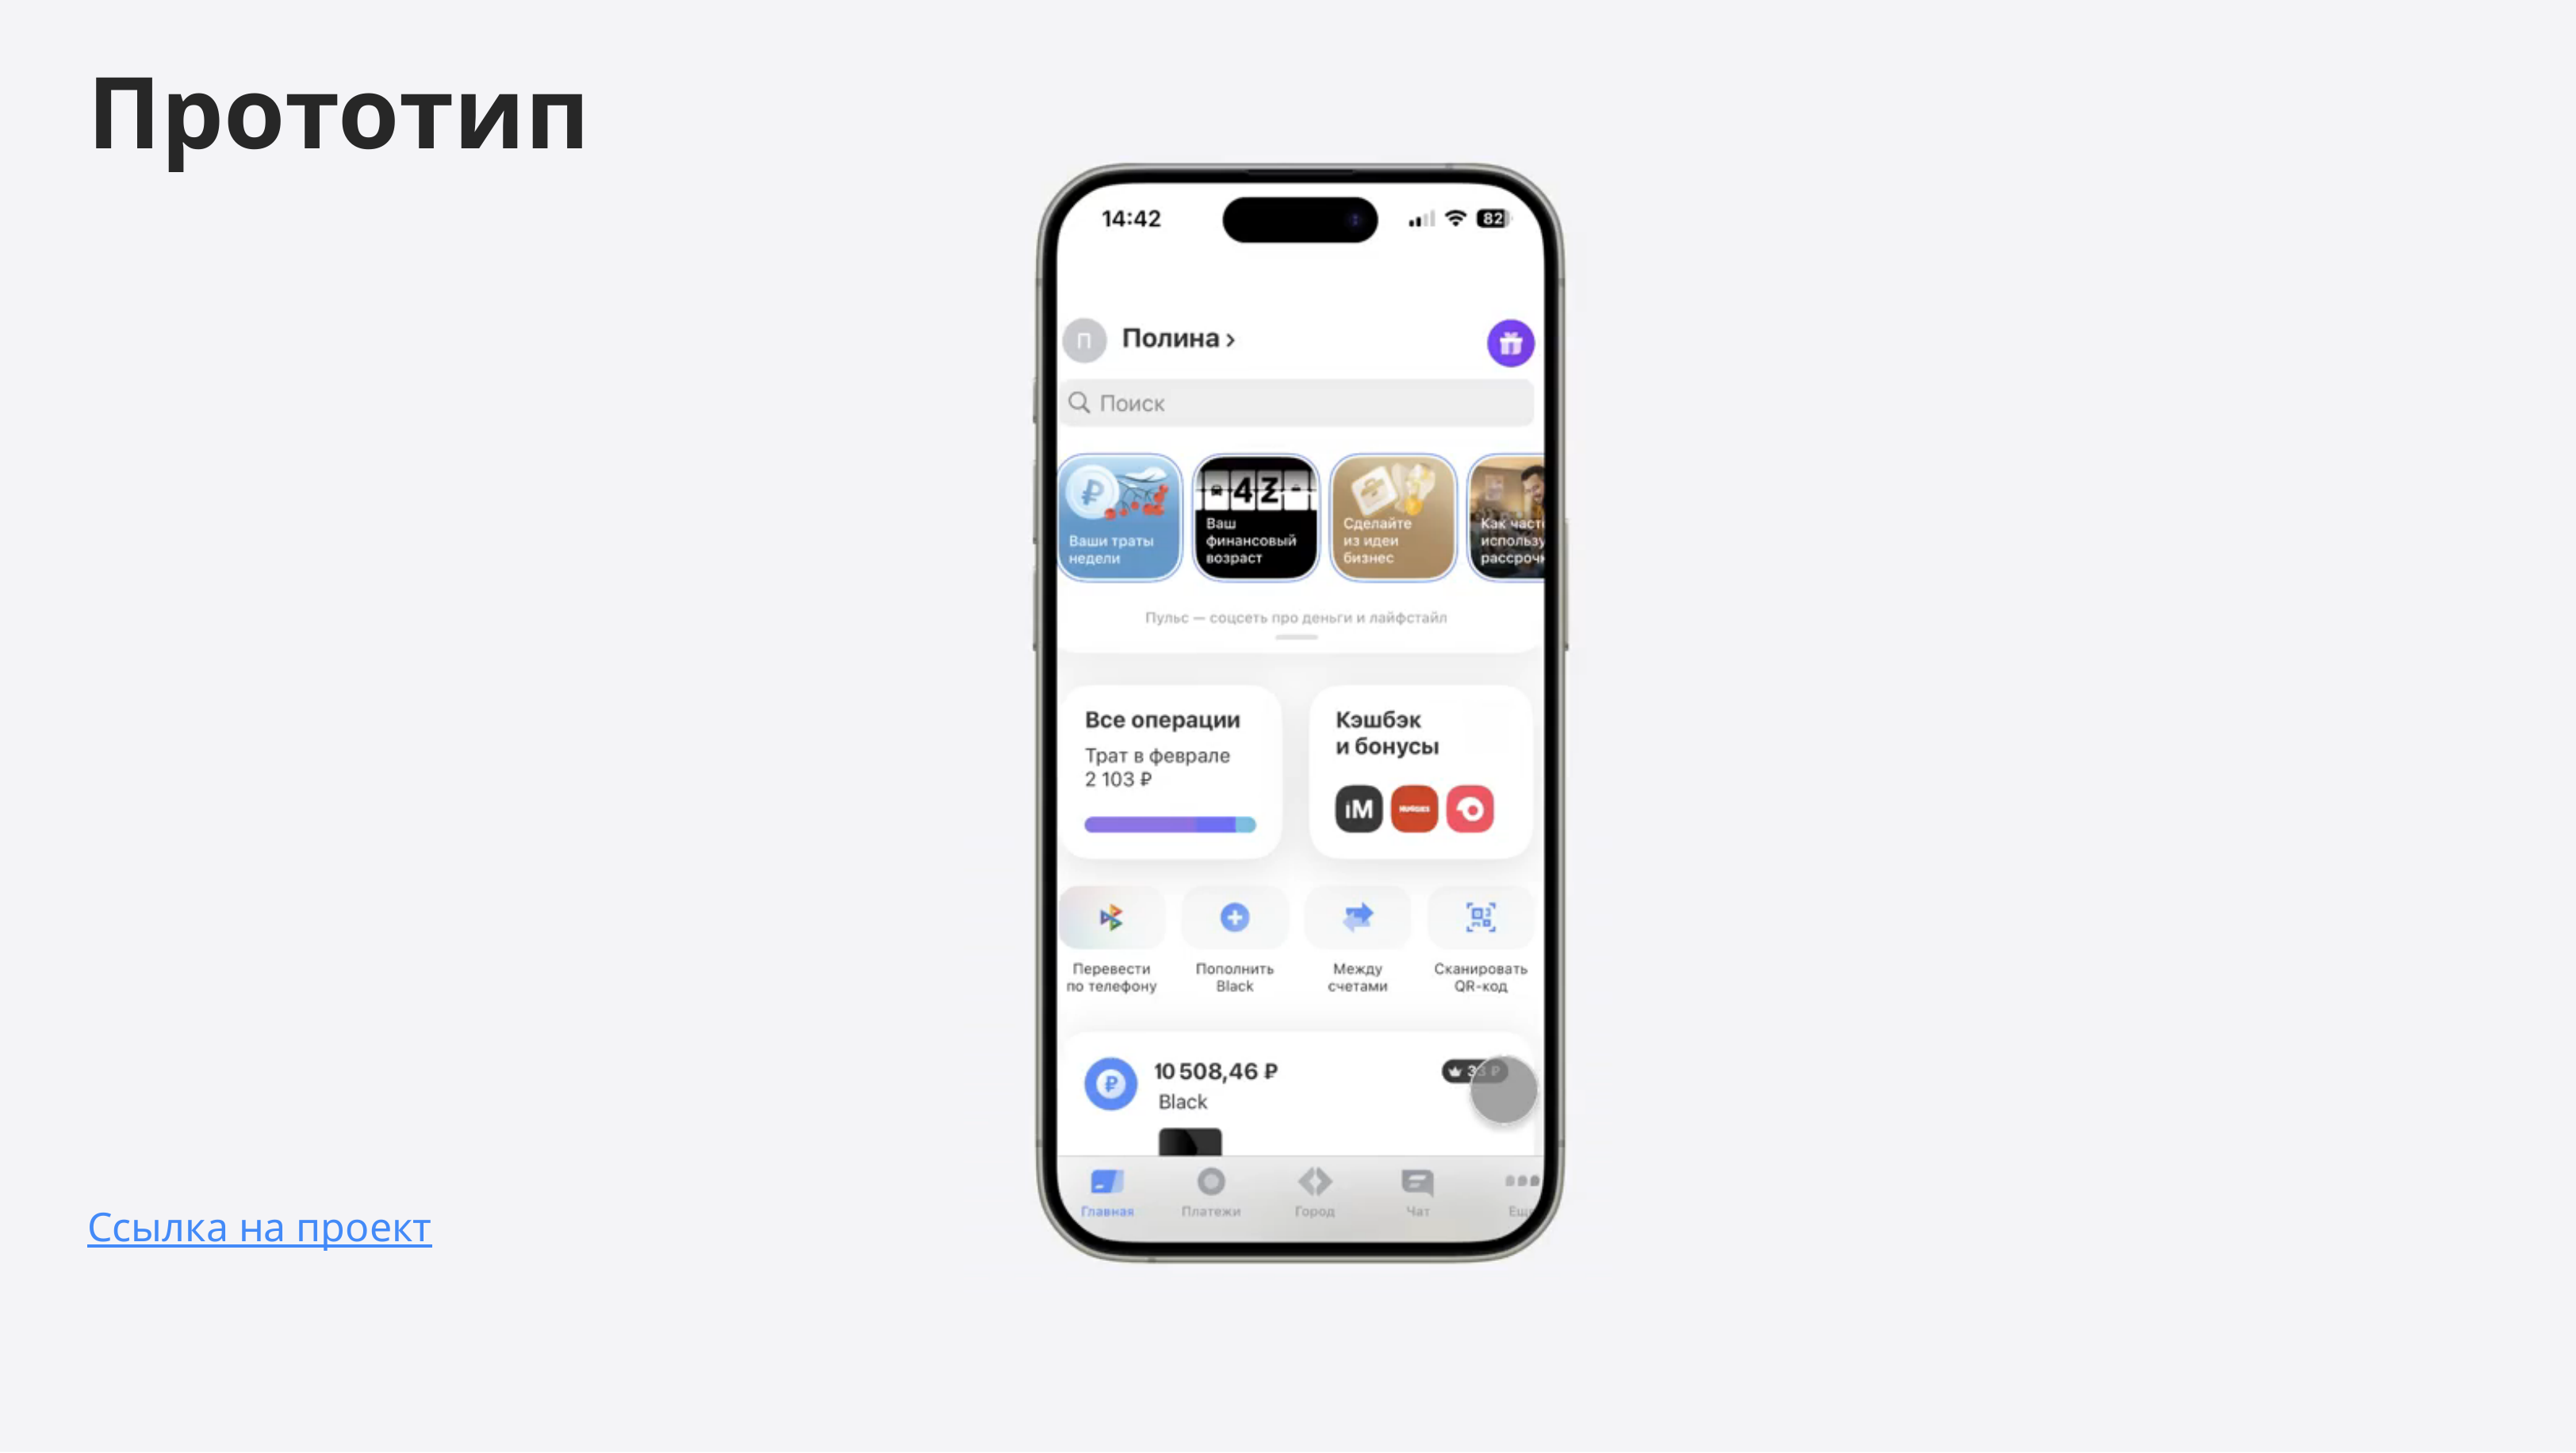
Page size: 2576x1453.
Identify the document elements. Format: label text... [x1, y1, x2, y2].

text_box Ссылка на проект [87, 1202, 959, 1256]
title Прототип [87, 49, 1346, 172]
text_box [963, 155, 1613, 1298]
